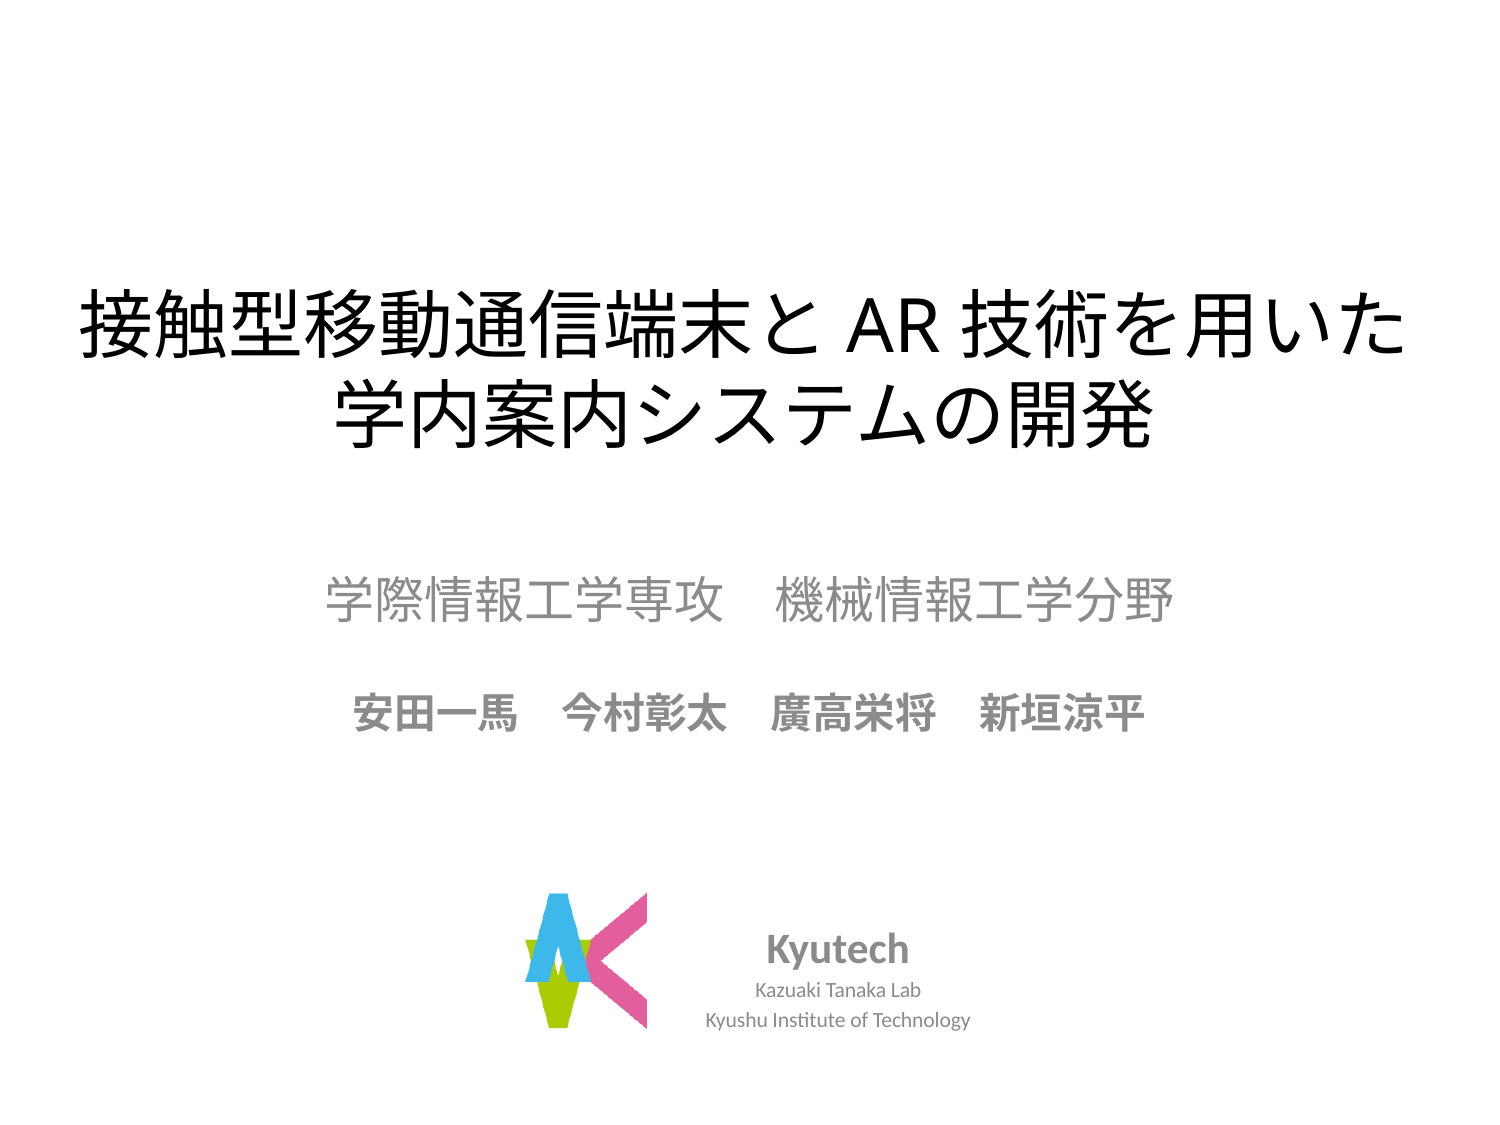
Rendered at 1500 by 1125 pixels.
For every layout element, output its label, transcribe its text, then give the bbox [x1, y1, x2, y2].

title 接触型移動通信端末とAR技術を用いた 学内案内システムの開発 [0, 255, 1494, 481]
picture [525, 891, 647, 1029]
subtitle Kyutech Kazuaki Tanaka Lab Kyushu Institute of Technology [360, 816, 1317, 1042]
text_box 学際情報工学専攻 機械情報工学分野 安田一馬 今村彰太 廣高栄将 新垣涼平 [271, 438, 1228, 817]
